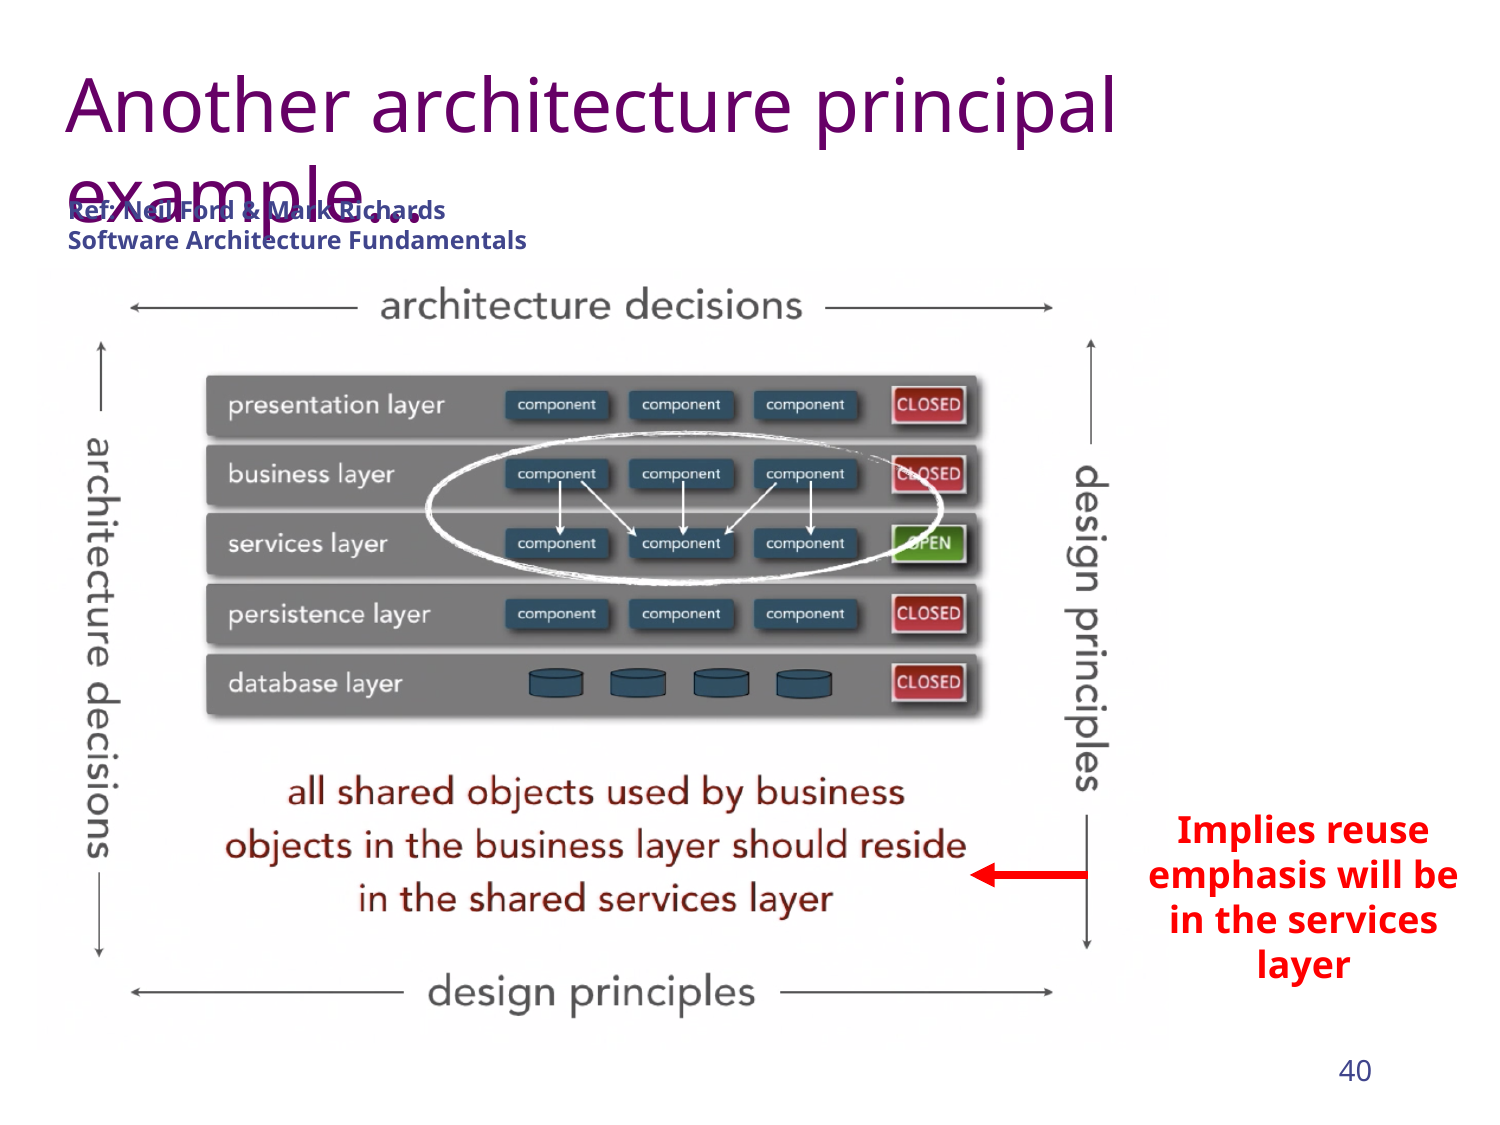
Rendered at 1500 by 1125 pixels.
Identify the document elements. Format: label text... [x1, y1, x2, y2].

slide_number 40 [1074, 1025, 1388, 1100]
text_box Implies reuse emphasis will be in the services layer [1173, 798, 1495, 994]
text_box Ref: Neil Ford & Mark Richards Software Architecture Fundamentals [53, 187, 543, 262]
title Another architecture principal example… [50, 50, 1475, 238]
picture [37, 268, 1169, 1051]
